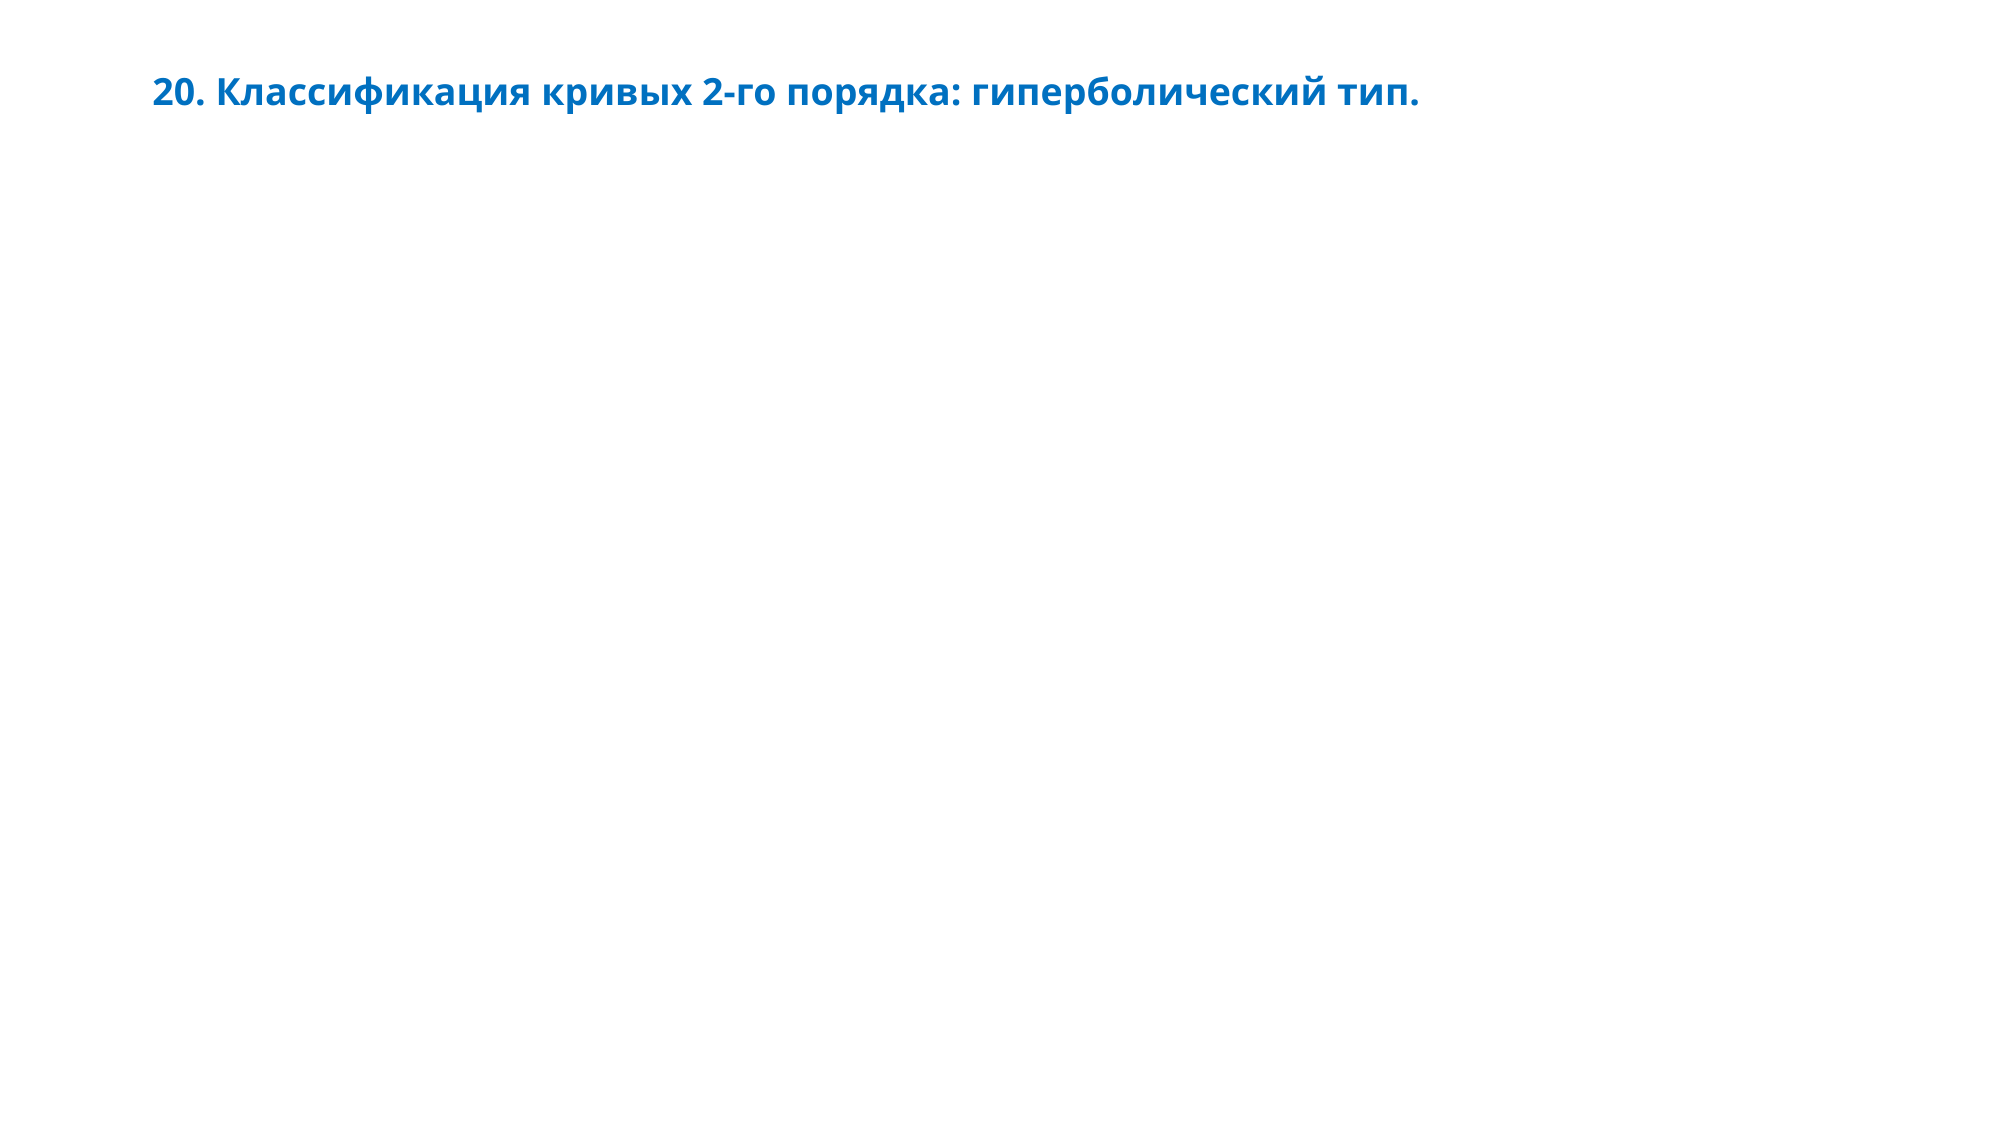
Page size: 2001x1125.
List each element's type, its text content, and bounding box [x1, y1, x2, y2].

title 20. Классификация кривых 2-го порядка: гиперболический тип. [137, 65, 1863, 141]
